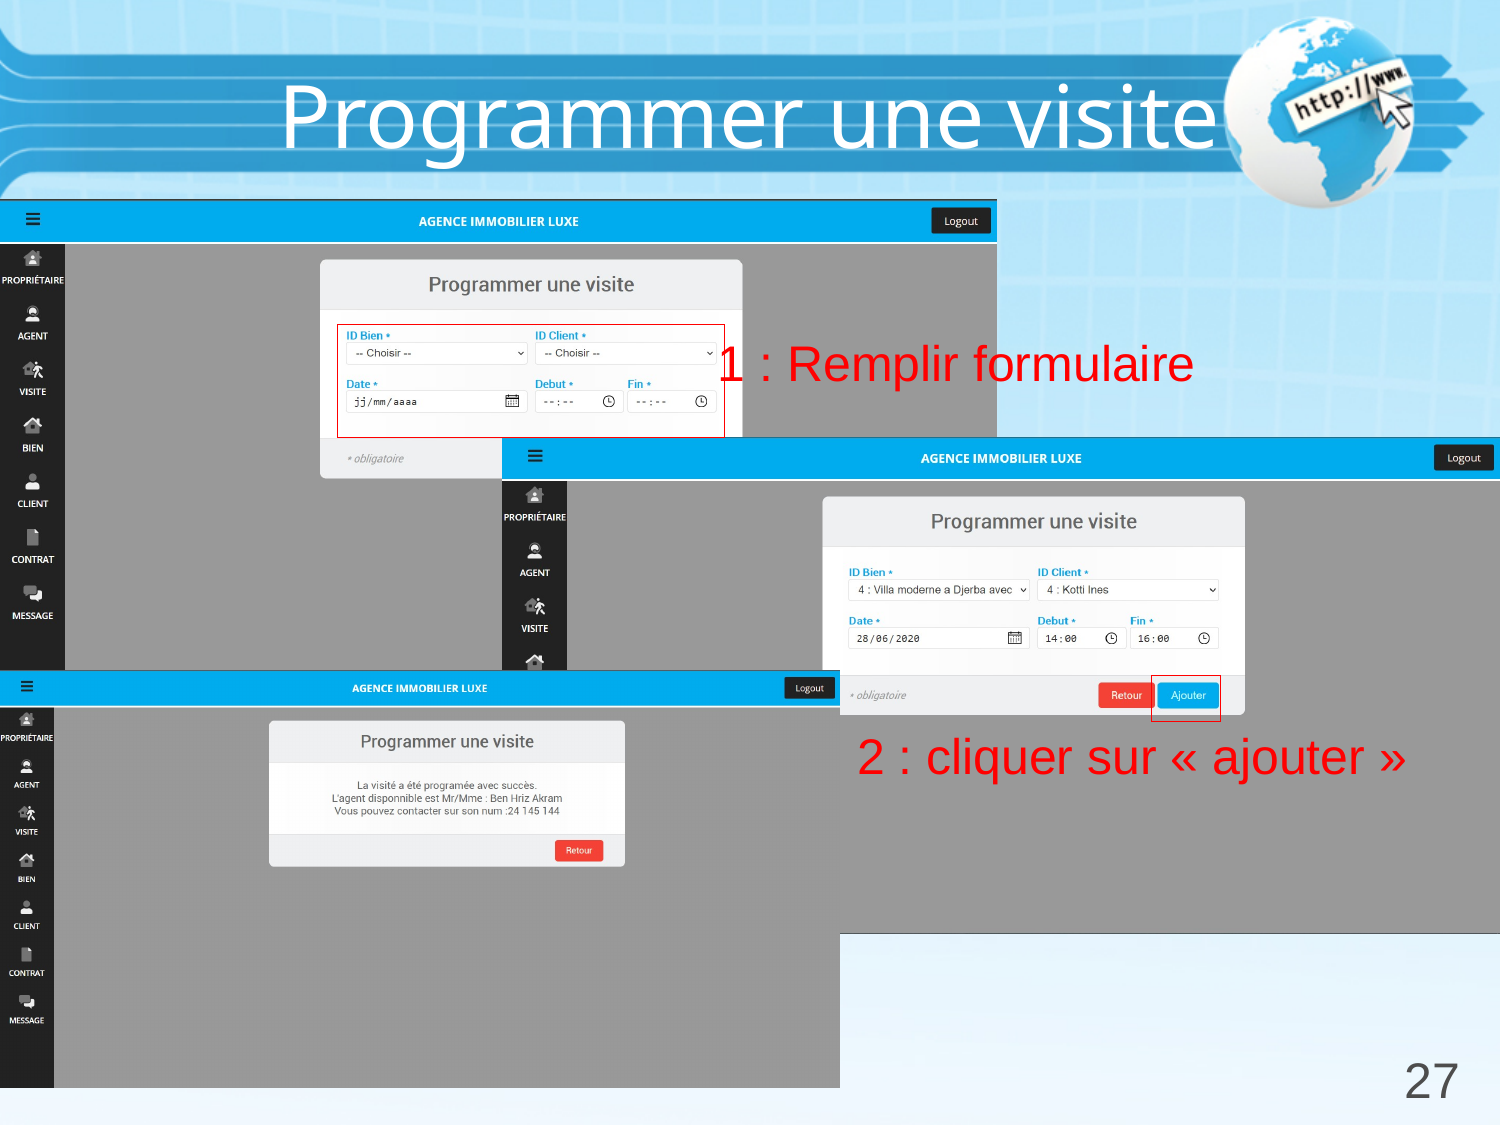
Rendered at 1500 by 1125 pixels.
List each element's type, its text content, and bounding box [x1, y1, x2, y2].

picture [549, 218, 554, 226]
picture [538, 218, 544, 225]
picture [454, 218, 459, 226]
picture [1019, 455, 1027, 463]
picture [785, 677, 835, 698]
picture [1040, 455, 1046, 462]
picture [922, 455, 928, 463]
picture [1001, 455, 1007, 463]
picture [528, 218, 535, 226]
picture [565, 218, 571, 226]
picture [932, 208, 991, 233]
picture [504, 218, 514, 226]
text_box 1 : Remplir formulaire [997, 324, 1211, 399]
picture [397, 685, 417, 691]
picture [1006, 455, 1016, 463]
text_box 27 [1374, 1040, 1475, 1116]
picture [424, 685, 432, 691]
picture [1059, 455, 1064, 463]
picture [990, 455, 998, 462]
picture [353, 685, 370, 691]
picture [517, 218, 525, 226]
picture [0, 0, 1500, 1125]
picture [374, 685, 383, 691]
picture [476, 218, 484, 225]
picture [974, 455, 987, 462]
picture [420, 218, 441, 226]
picture [947, 455, 962, 463]
picture [487, 218, 501, 225]
title Programmer une visite [149, 54, 1350, 173]
picture [1436, 445, 1494, 470]
picture [444, 218, 451, 225]
